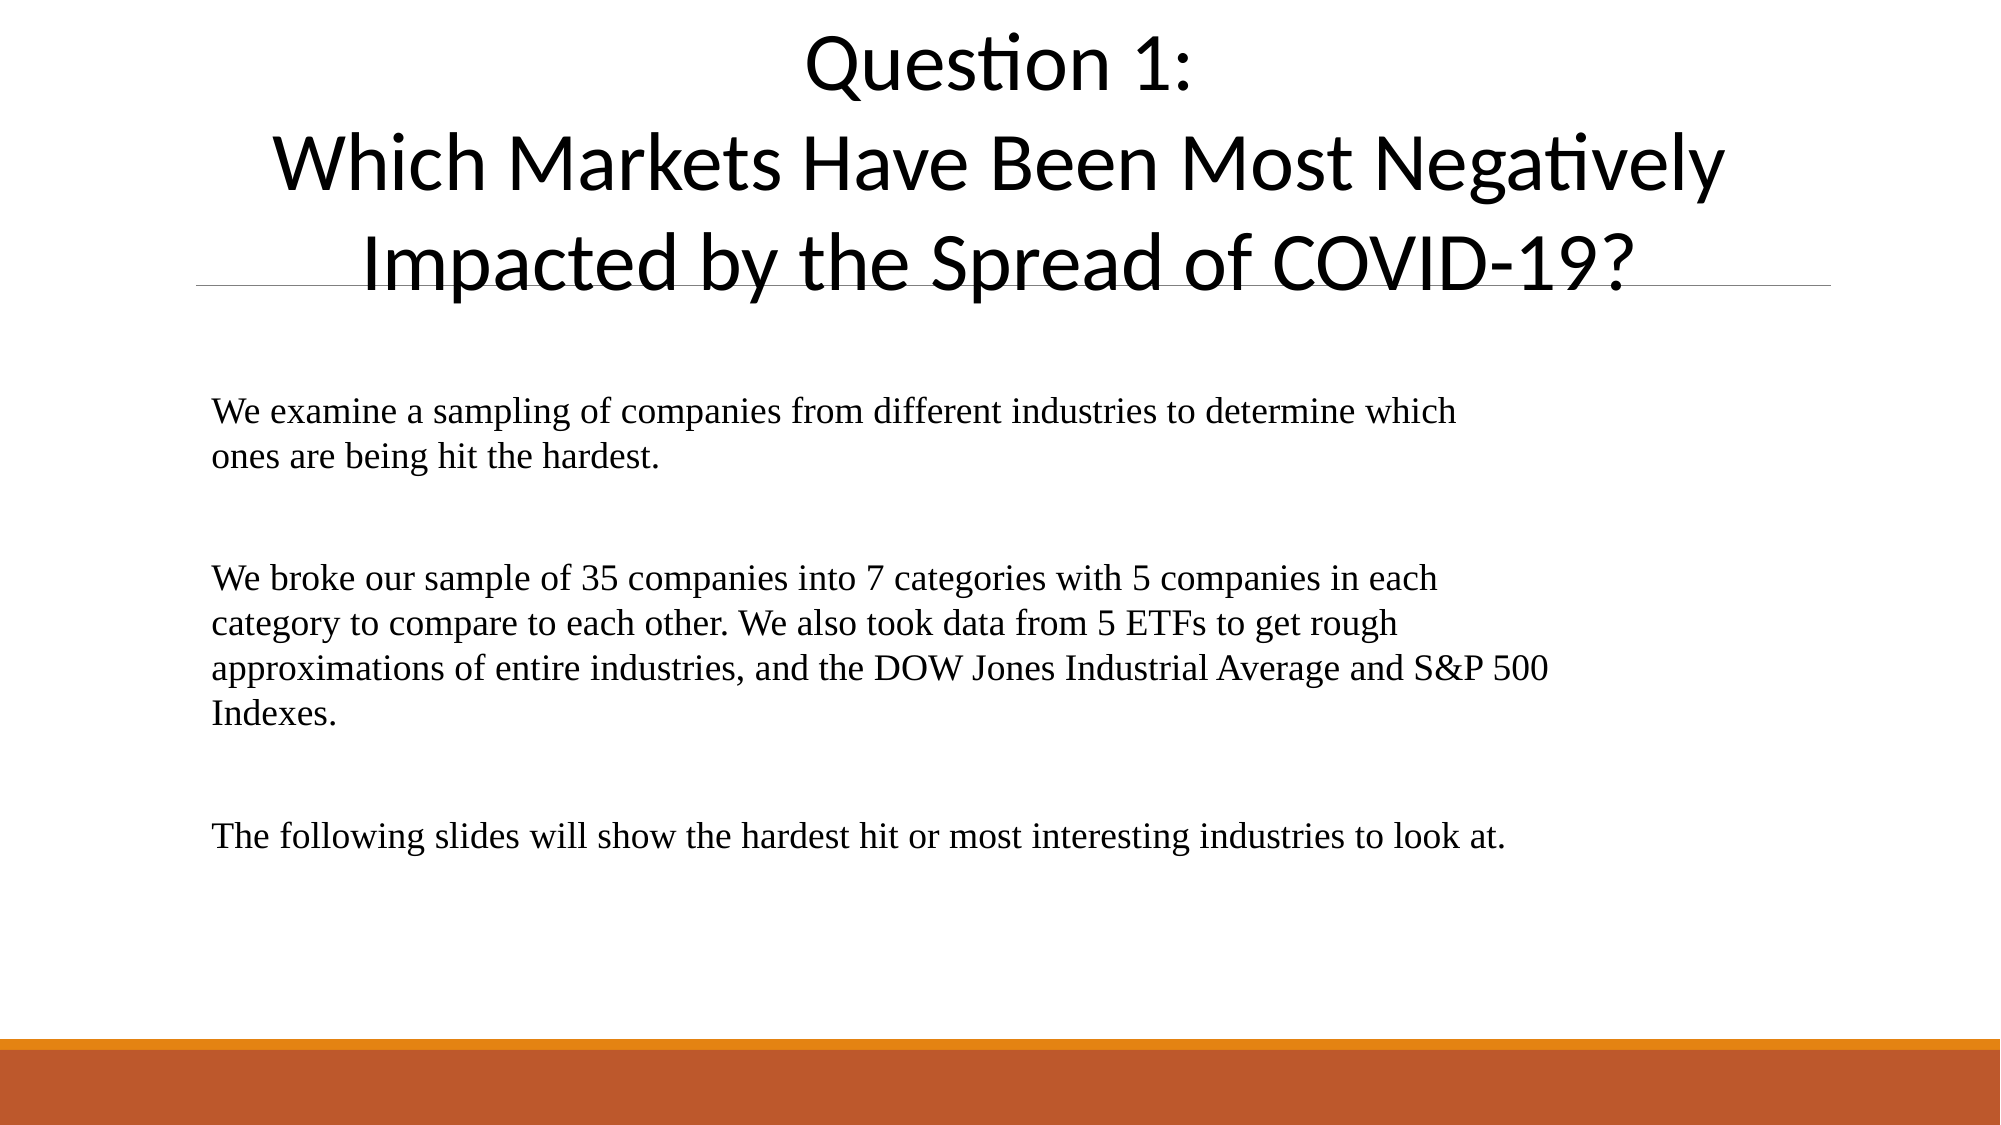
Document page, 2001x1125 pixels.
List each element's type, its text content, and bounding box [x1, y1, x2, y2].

text_box The following slides will show the hardest hit or most interesting industries to look at. [196, 803, 1576, 864]
text_box We broke our sample of 35 companies into 7 categories with 5 companies in each category to compare to each other. We also took data from 5 ETFs to get rough approximations of entire industries, and the DOW Jones Industrial Average and S&P 500 Indexes. [196, 545, 1569, 741]
text_box We examine a sampling of companies from different industries to determine which ones are being hit the hardest. [196, 378, 1520, 484]
text_box Question 1: Which Markets Have Been Most Negatively Impacted by the Spread of COVID-19? [0, 0, 2000, 315]
